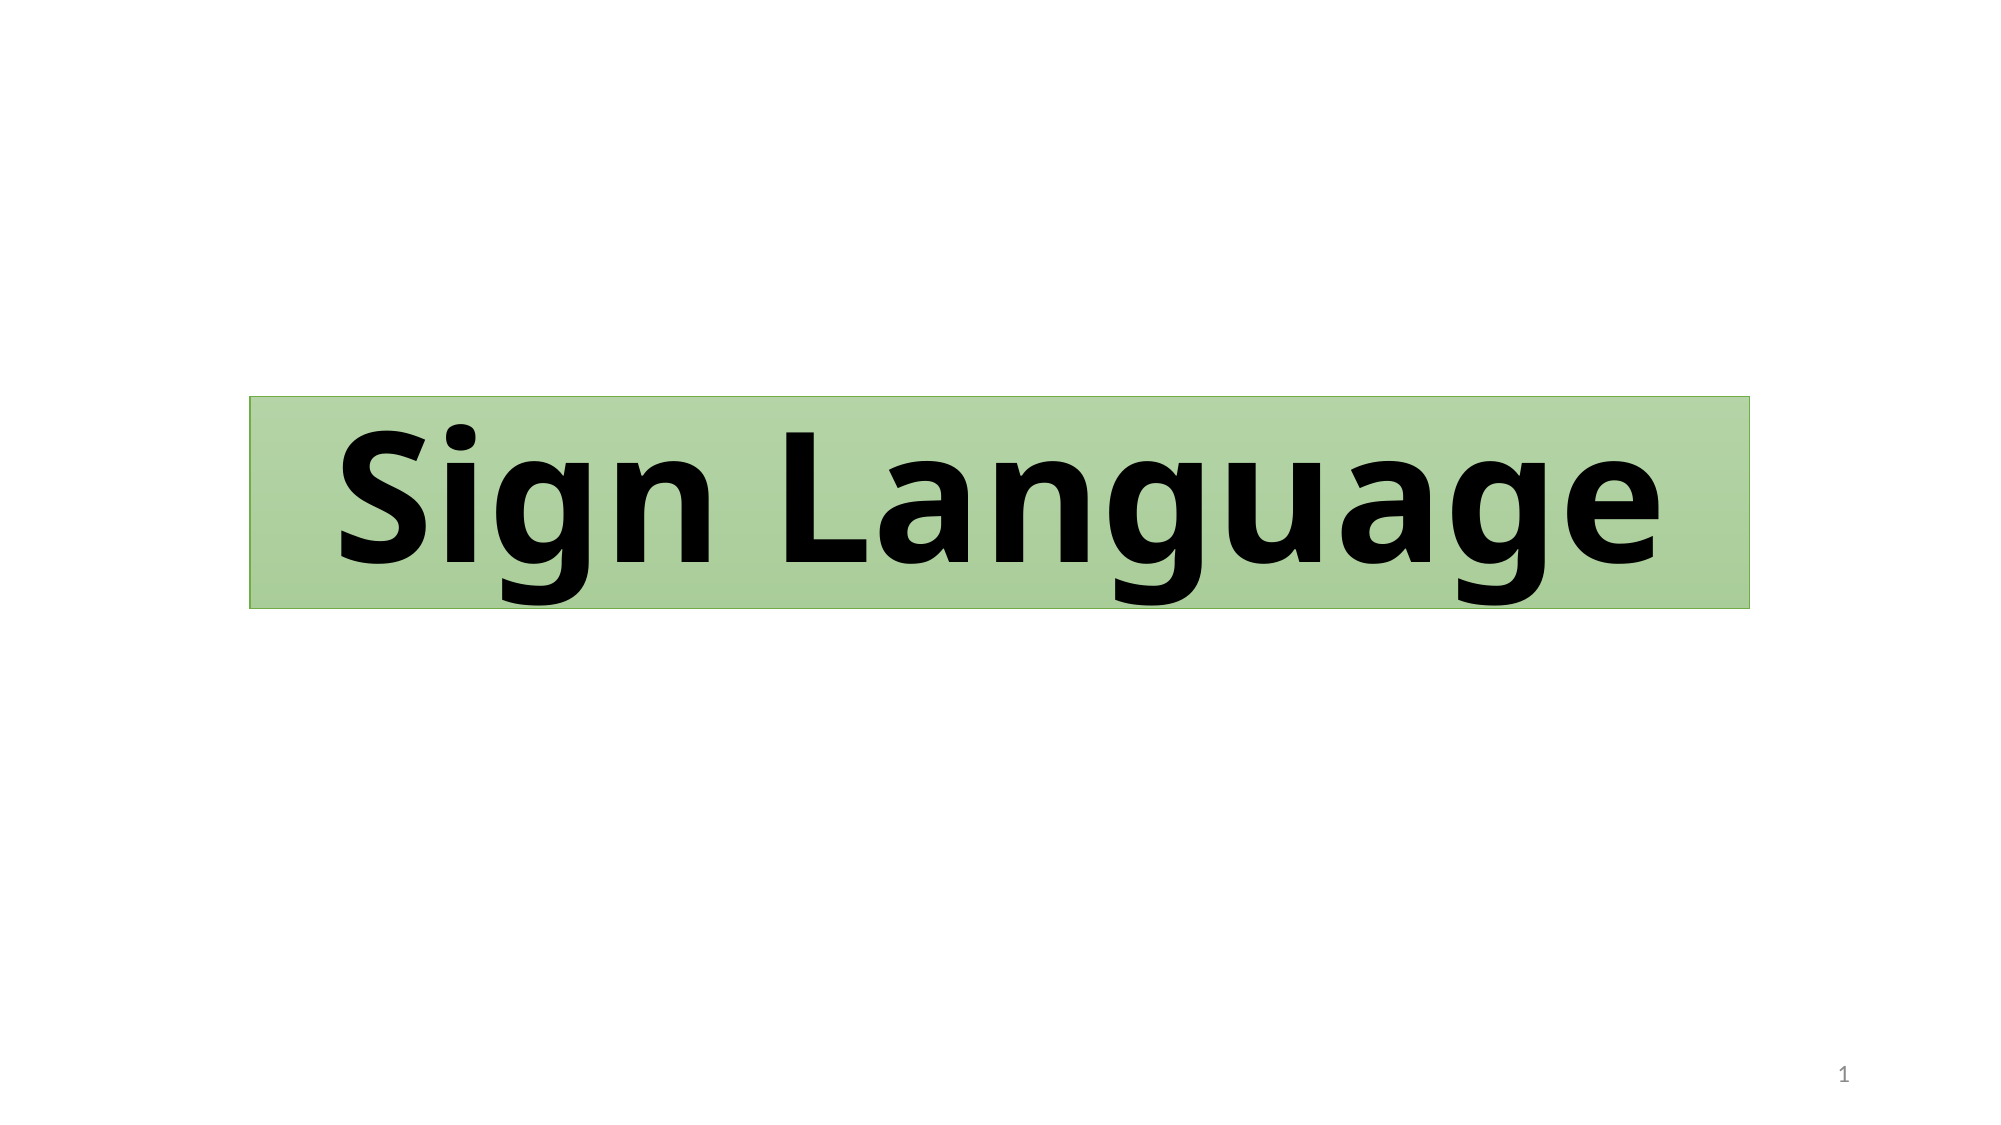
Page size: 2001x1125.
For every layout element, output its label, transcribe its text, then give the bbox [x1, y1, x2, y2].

title Sign Language [249, 396, 1750, 609]
slide_number 1 [1822, 1042, 1863, 1103]
